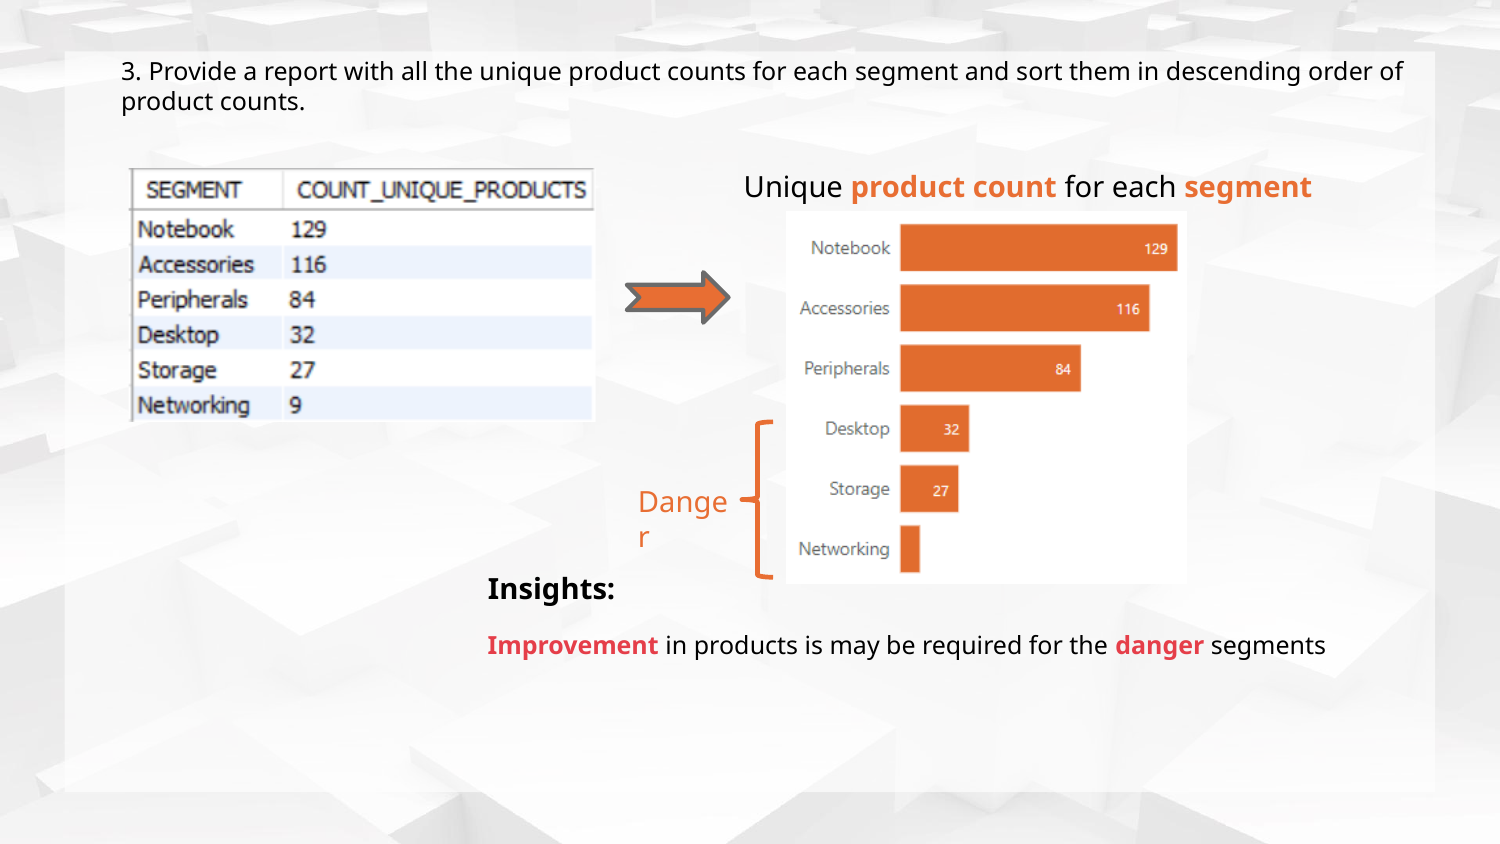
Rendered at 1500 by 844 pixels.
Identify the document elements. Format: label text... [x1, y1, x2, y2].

text_box Insights: [472, 563, 639, 613]
picture [786, 211, 1188, 584]
text_box Improvement in products is may be required for the danger segments [472, 614, 1500, 675]
text_box [626, 272, 729, 323]
picture [0, 0, 1500, 844]
picture [128, 167, 596, 423]
text_box [754, 421, 774, 578]
text_box Unique product count for each segment [728, 161, 1350, 212]
text_box Danger [622, 476, 754, 562]
text_box 3. Provide a report with all the unique product counts for each segment and sort them in descending order of product counts. [105, 40, 1475, 130]
